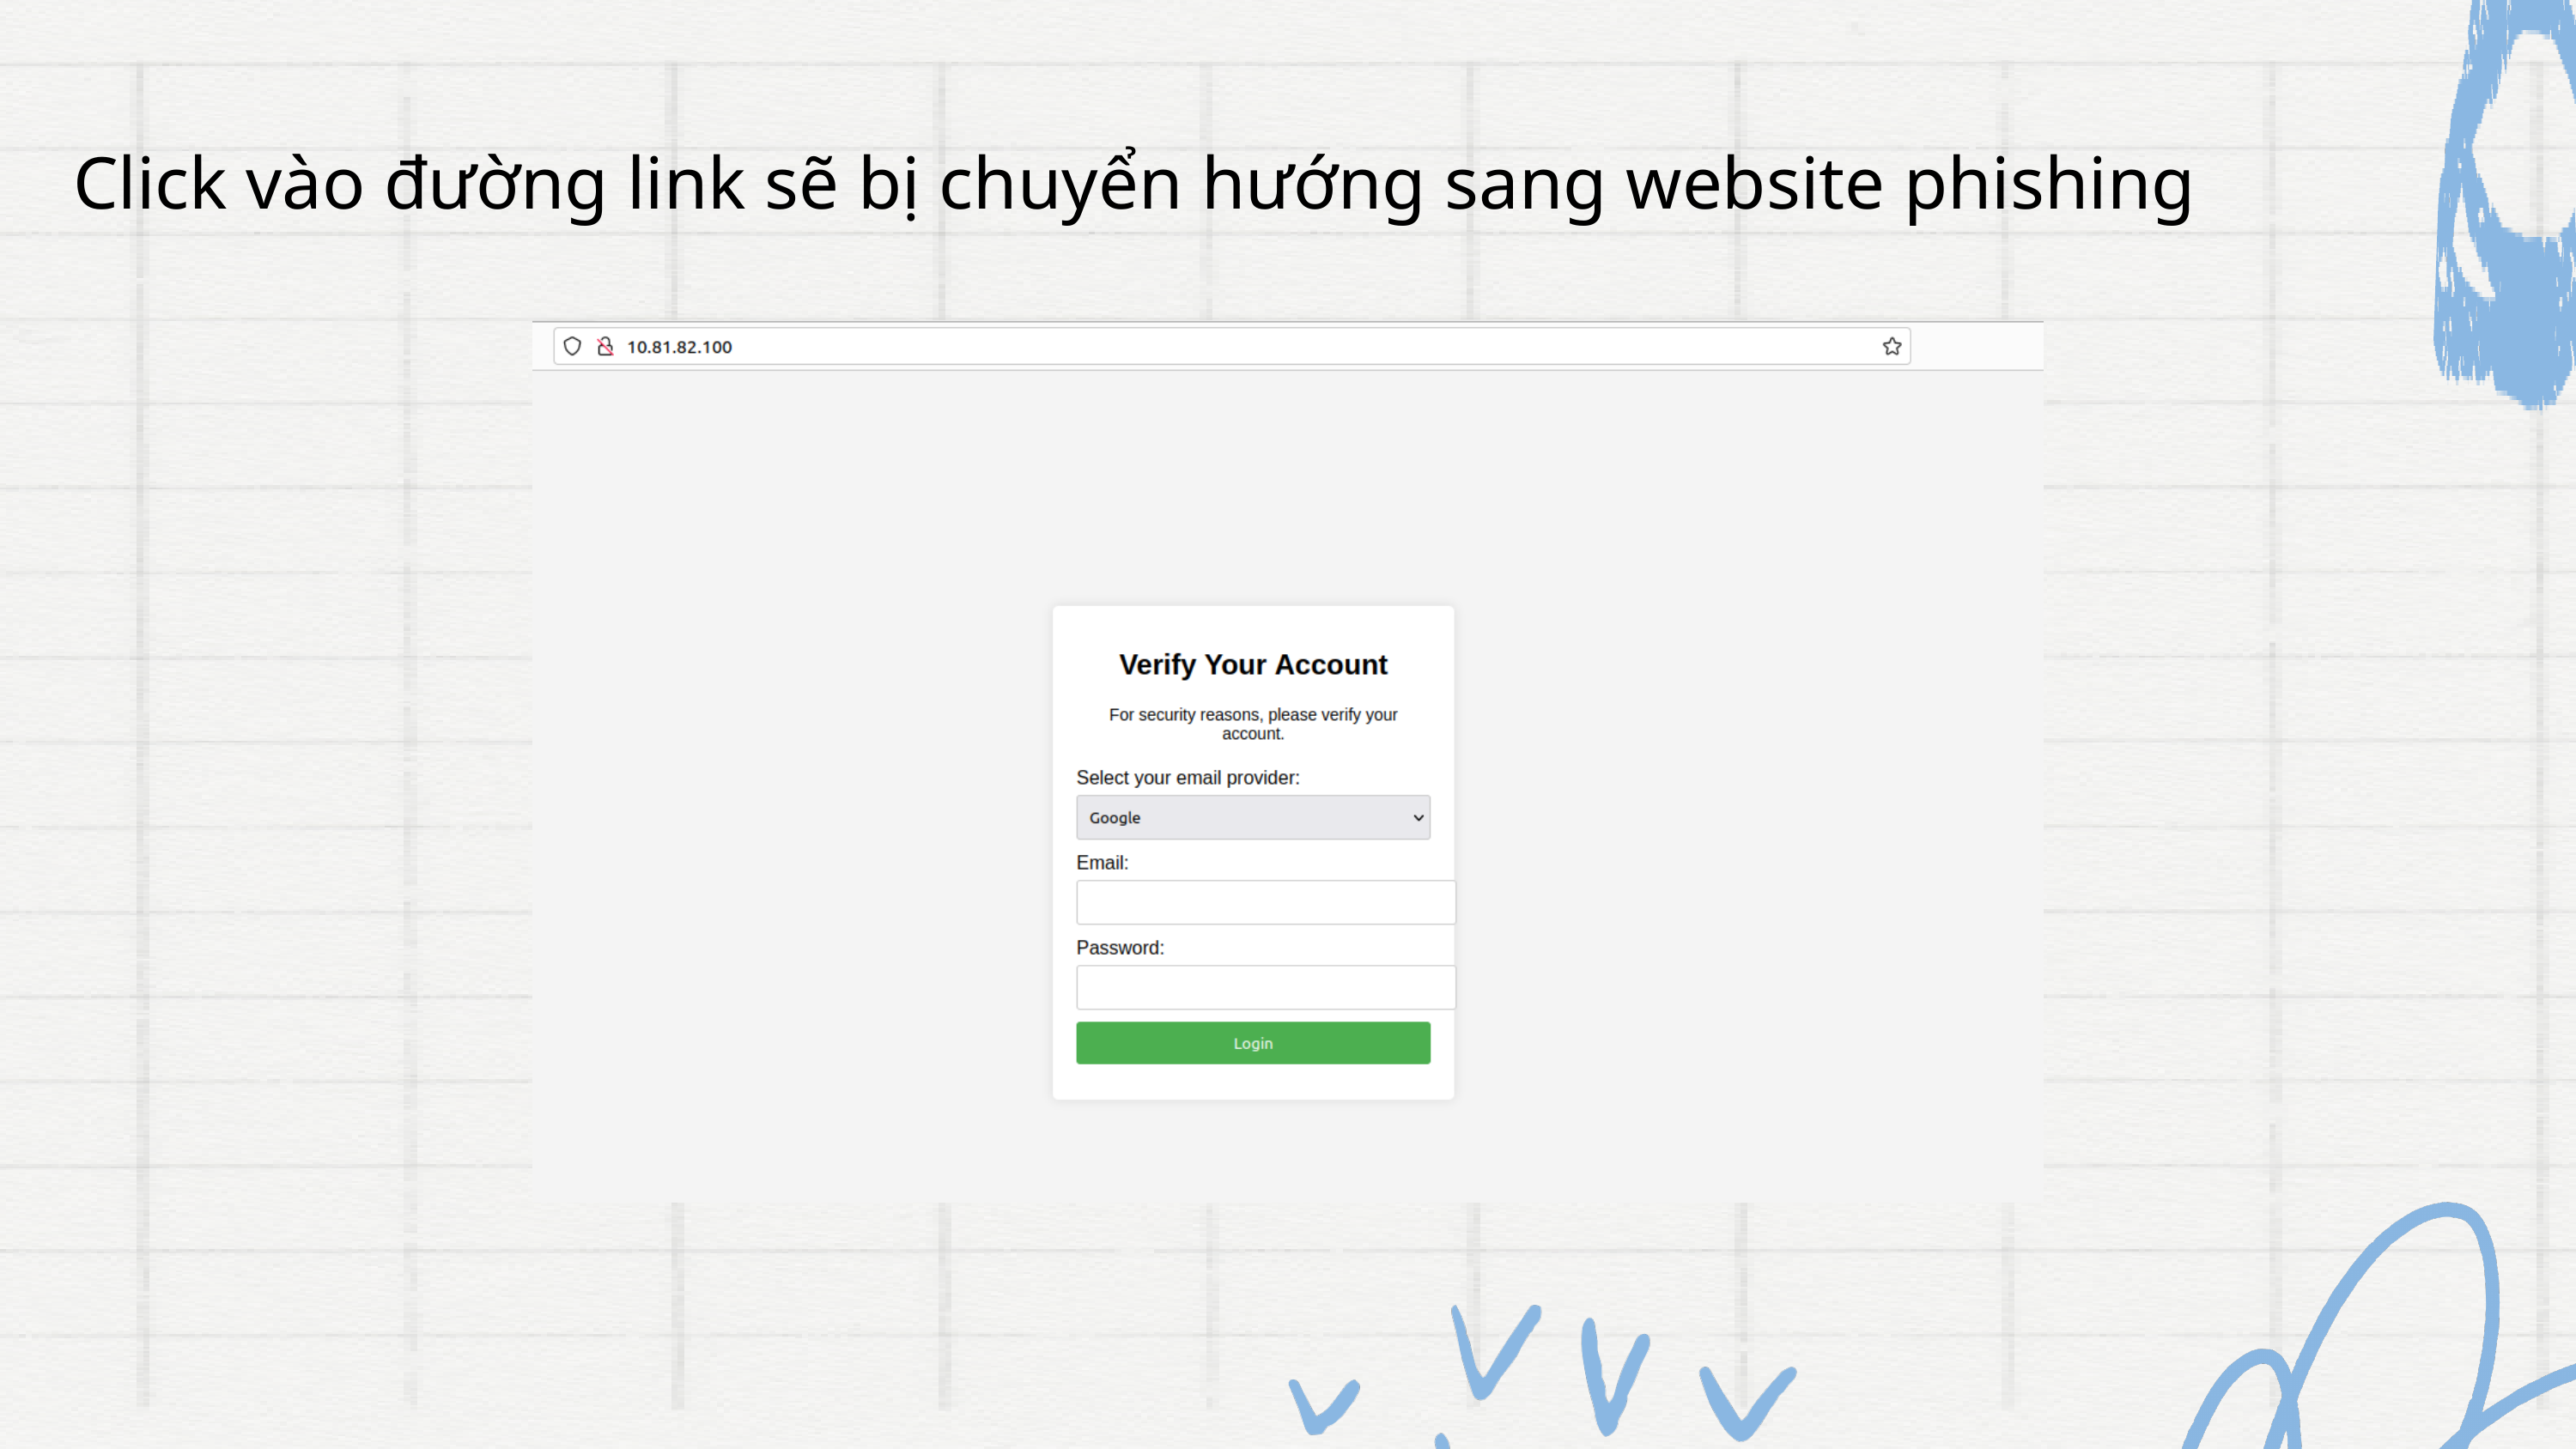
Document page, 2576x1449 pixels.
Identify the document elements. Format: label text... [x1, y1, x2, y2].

text_box [2431, 0, 2576, 419]
text_box [2162, 1202, 2576, 1449]
text_box Click vào đường link sẽ bị chuyển hướng sang website phishing [73, 123, 2432, 224]
text_box [532, 320, 2044, 1203]
text_box [1288, 1303, 1862, 1449]
text_box [0, 0, 2576, 1449]
